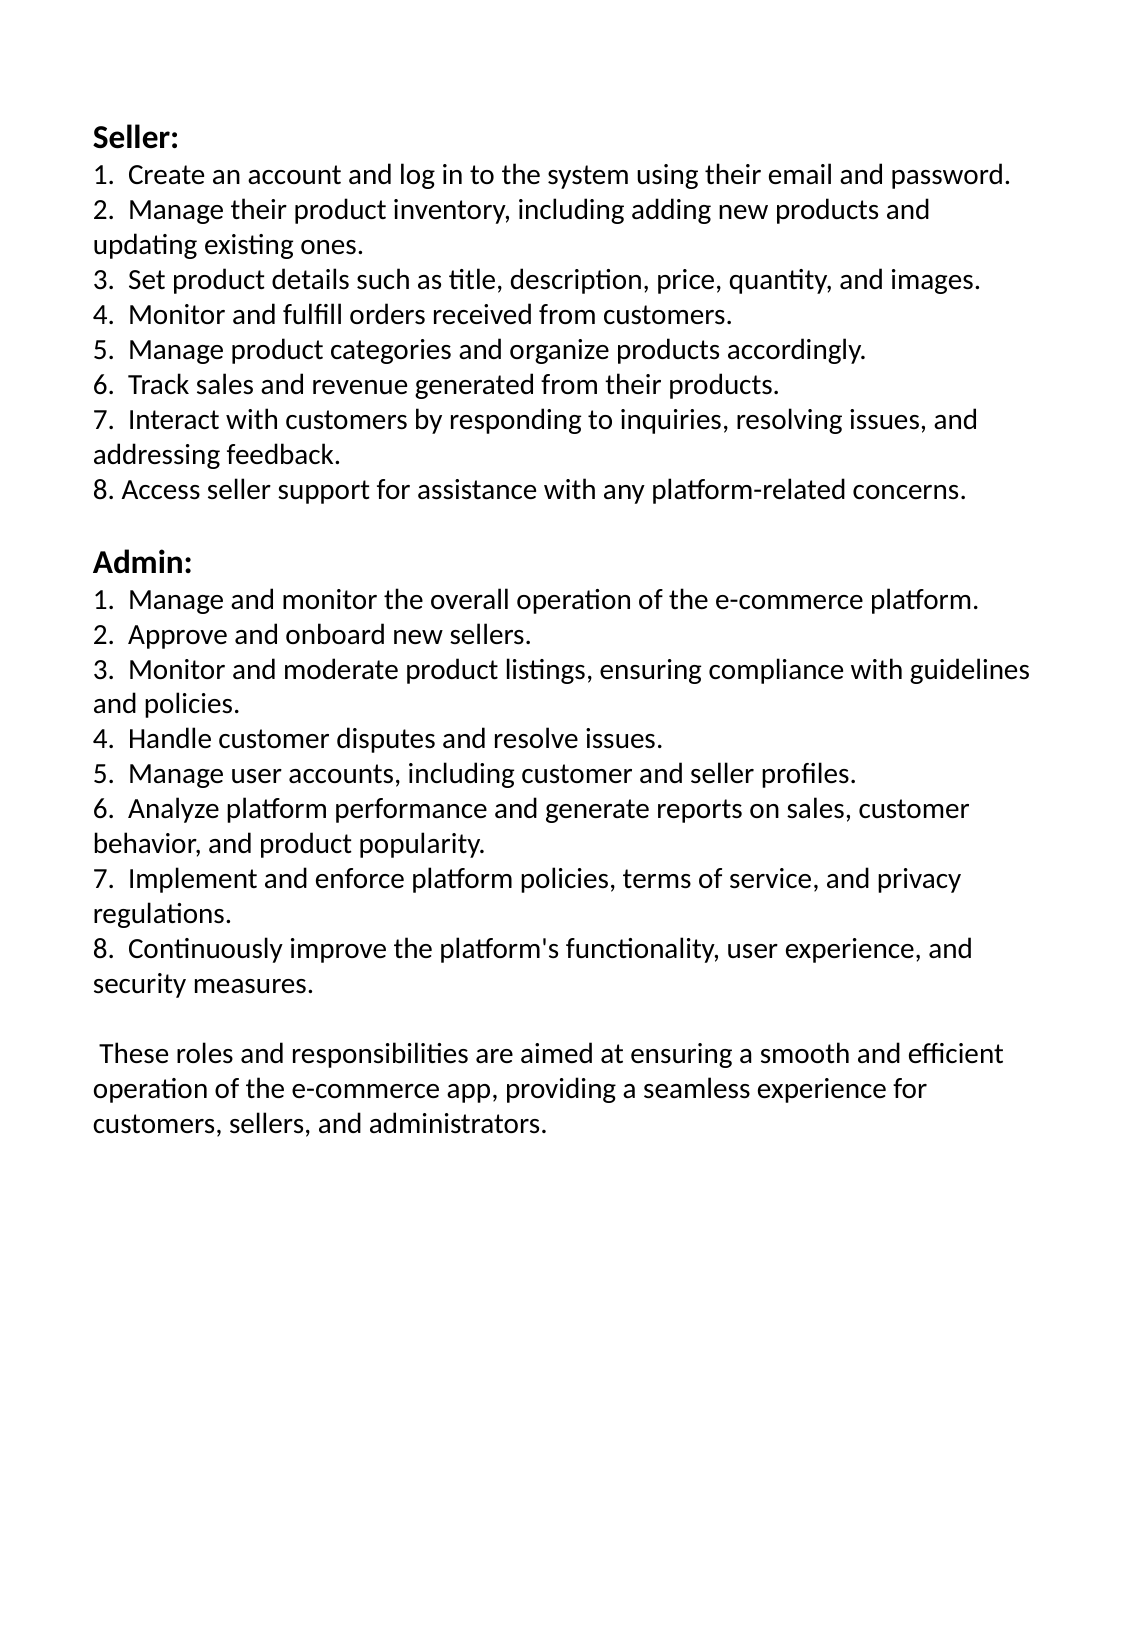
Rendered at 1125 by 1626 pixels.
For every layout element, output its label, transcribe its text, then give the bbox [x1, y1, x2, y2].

text_box Seller: 1. Create an account and log in to the system using their email and password. 2. Manage their product inventory, including adding new products and updating existing ones. 3. Set product details such as title, description, price, quantity, and images. 4. Monitor and fulfill orders received from customers. 5. Manage product categories and organize products accordingly. 6. Track sales and revenue generated from their products. 7. Interact with customers by responding to inquiries, resolving issues, and addressing feedback. 8. Access seller support for assistance with any platform-related concerns. Admin: 1. Manage and monitor the overall operation of the e-commerce platform. 2. Approve and onboard new sellers. 3. Monitor and moderate product listings, ensuring compliance with guidelines and policies. 4. Handle customer disputes and resolve issues. 5. Manage user accounts, including customer and seller profiles. 6. Analyze platform performance and generate reports on sales, customer behavior, and product popularity. 7. Implement and enforce platform policies, terms of service, and privacy regulations. 8. Continuously improve the platform's functionality, user experience, and security measures. These roles and responsibilities are aimed at ensuring a smooth and efficient operation of the e-commerce app, providing a seamless experience for customers, sellers, and administrators. [78, 68, 1059, 1147]
